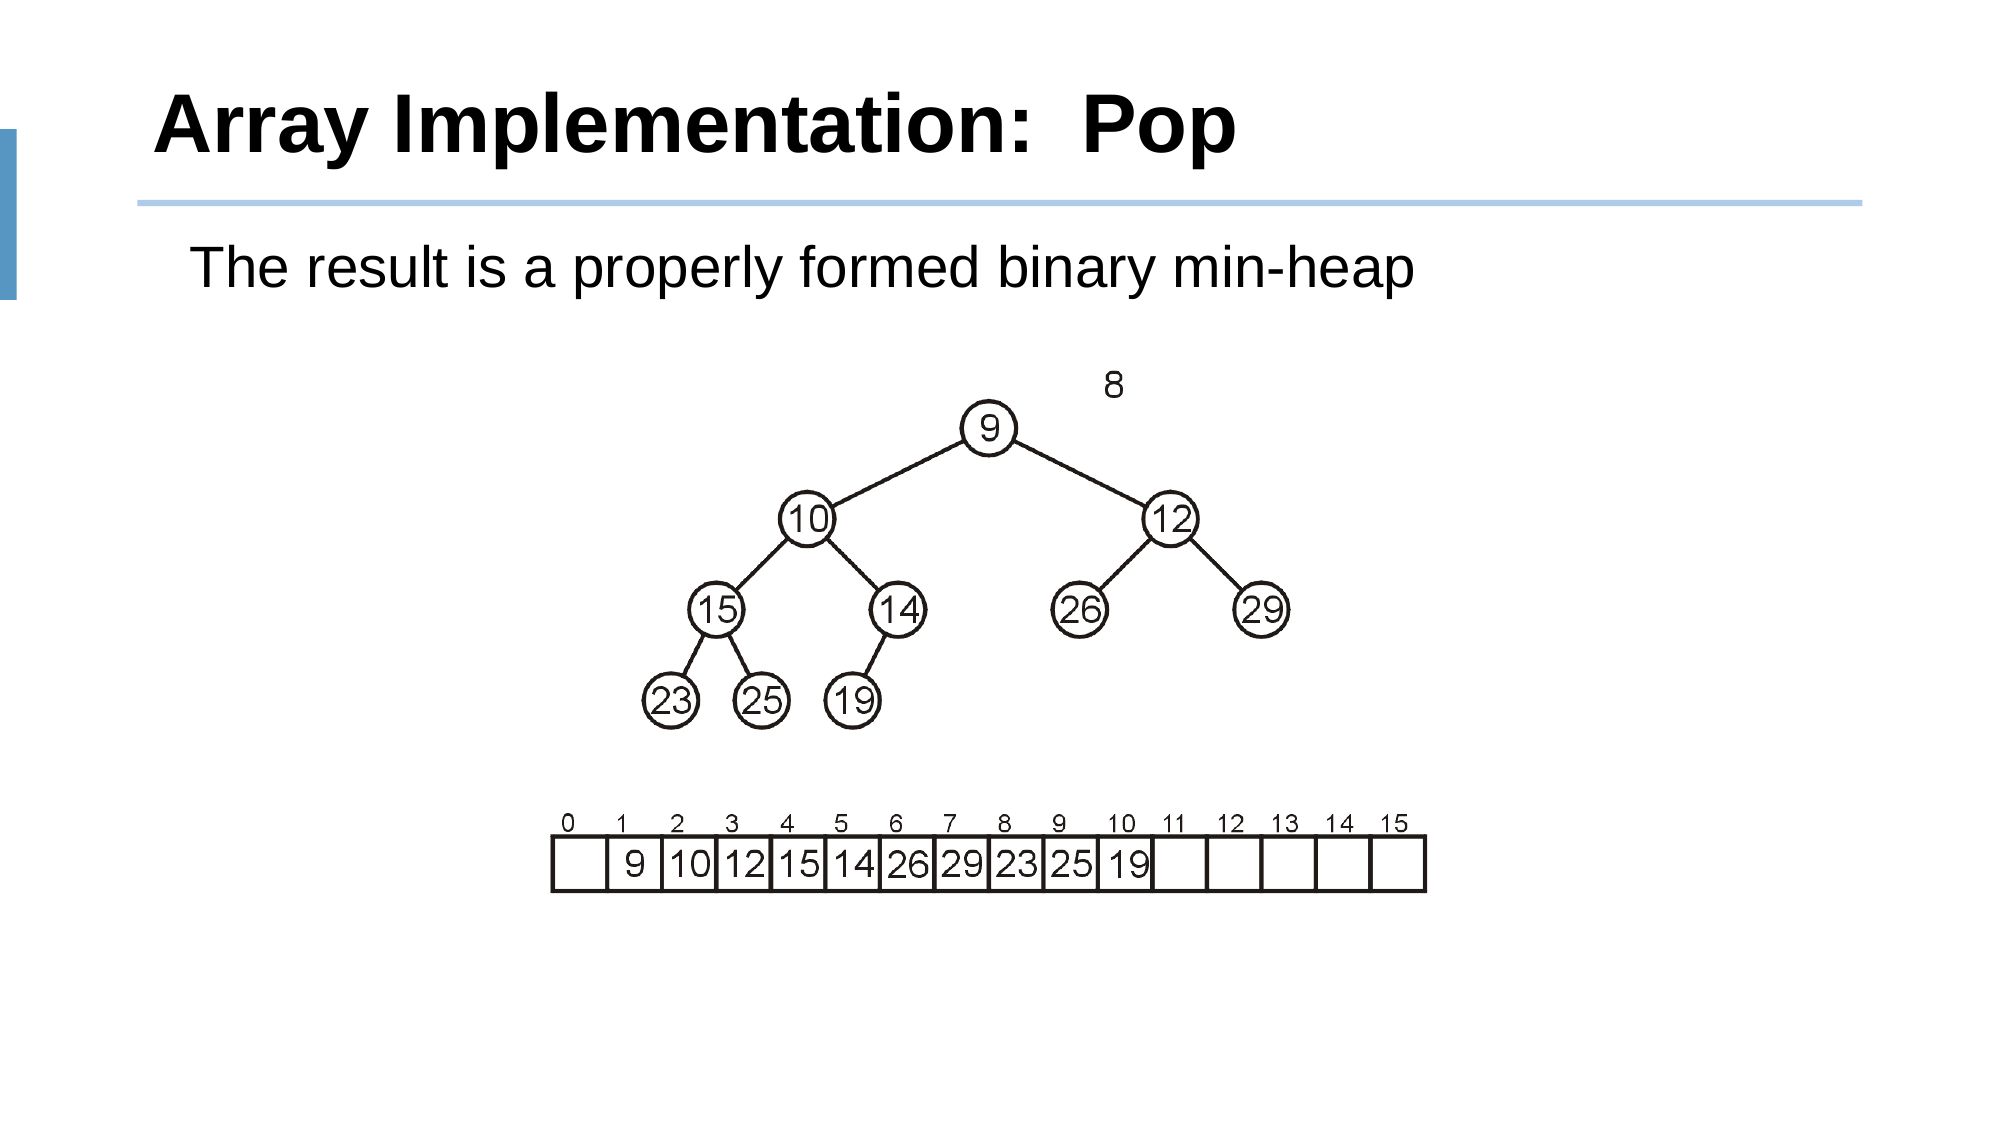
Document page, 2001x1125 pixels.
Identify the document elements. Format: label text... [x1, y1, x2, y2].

list The result is a properly formed binary min-heap [137, 229, 1863, 1014]
title Array Implementation: Pop [137, 42, 1863, 208]
picture [542, 364, 1434, 900]
